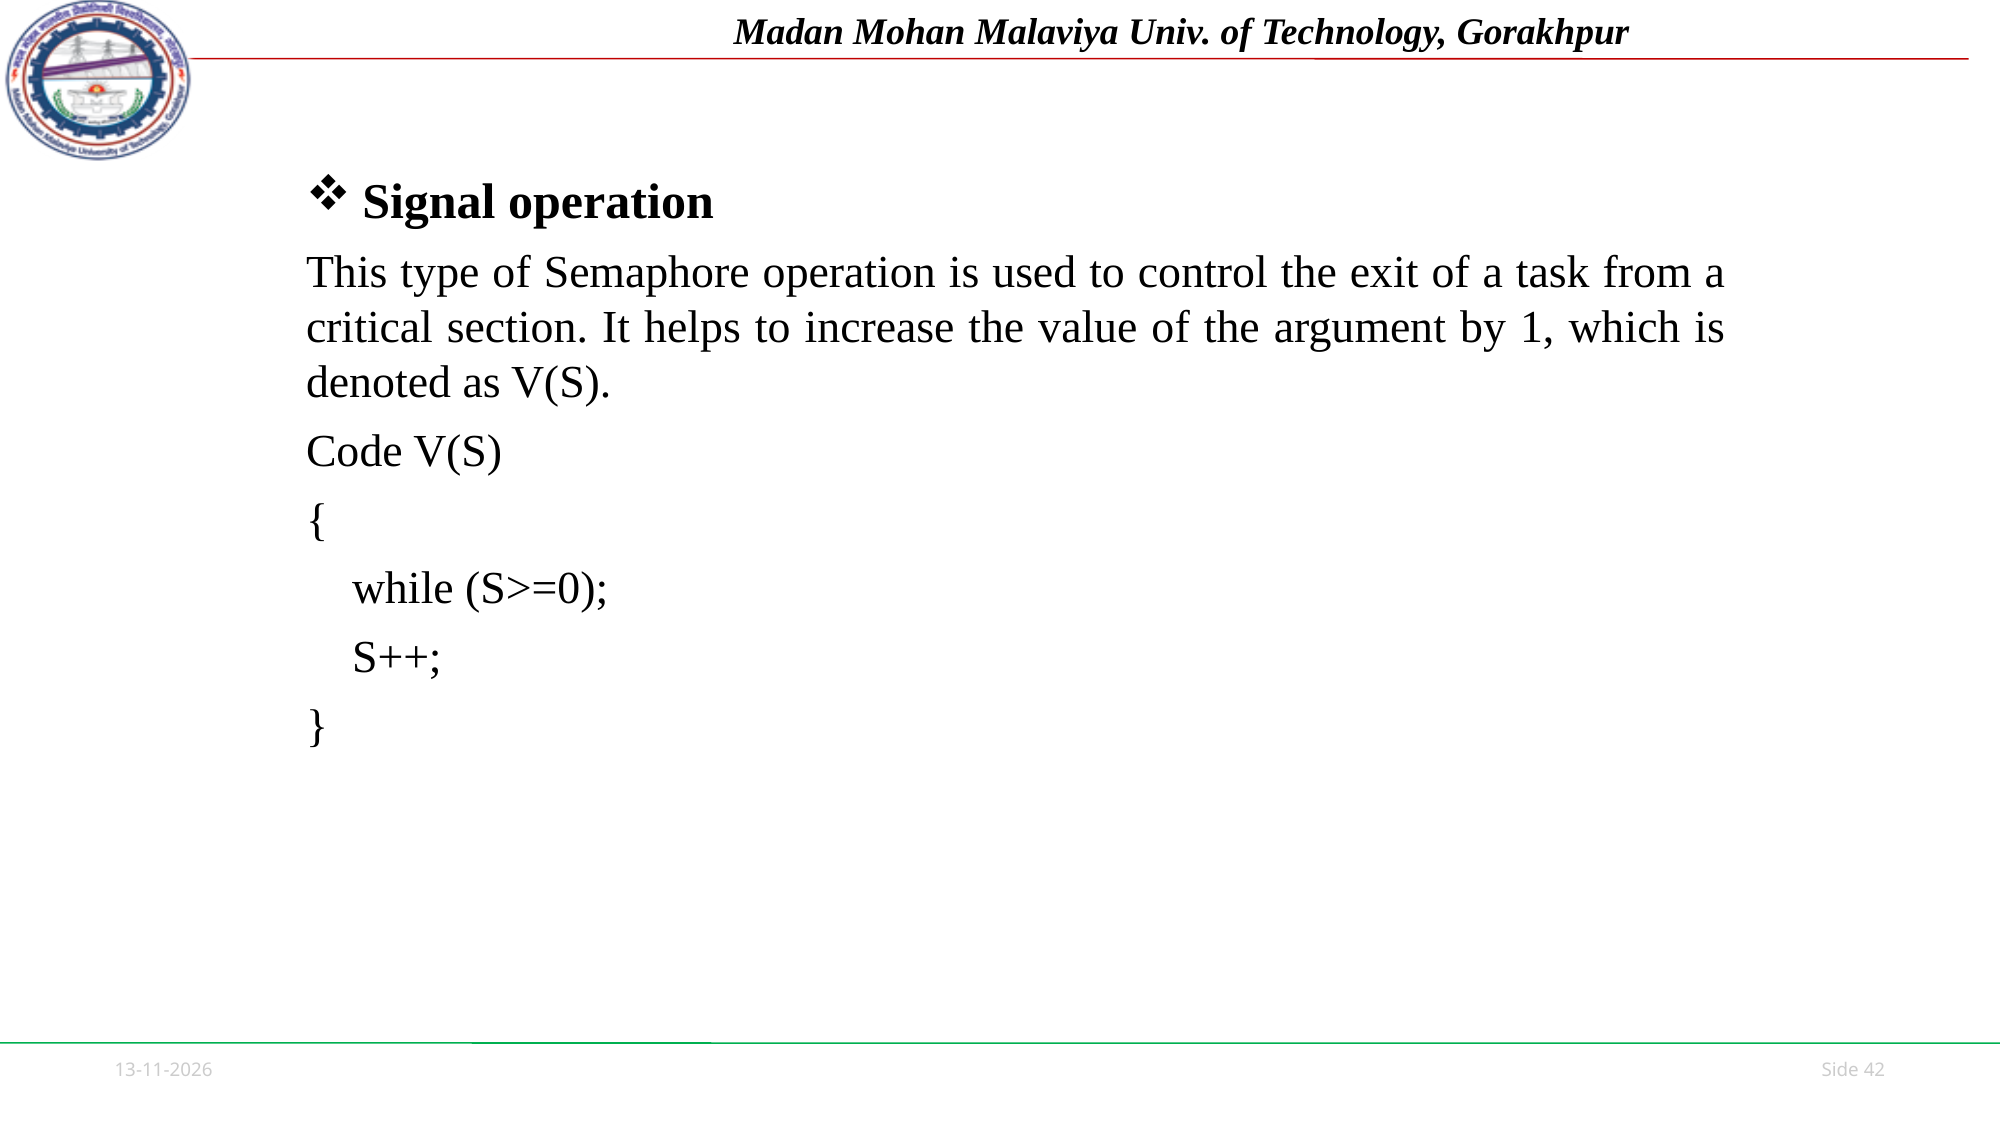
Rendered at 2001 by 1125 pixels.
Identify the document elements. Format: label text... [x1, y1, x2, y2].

picture [0, 0, 197, 166]
list Signal operation This type of Semaphore operation is used to control the exit of a task from a critical section. It helps to increase the value of the argument by 1, which is denoted as V(S). Code V(S) { while (S>=0); S++; } [291, 160, 1742, 918]
